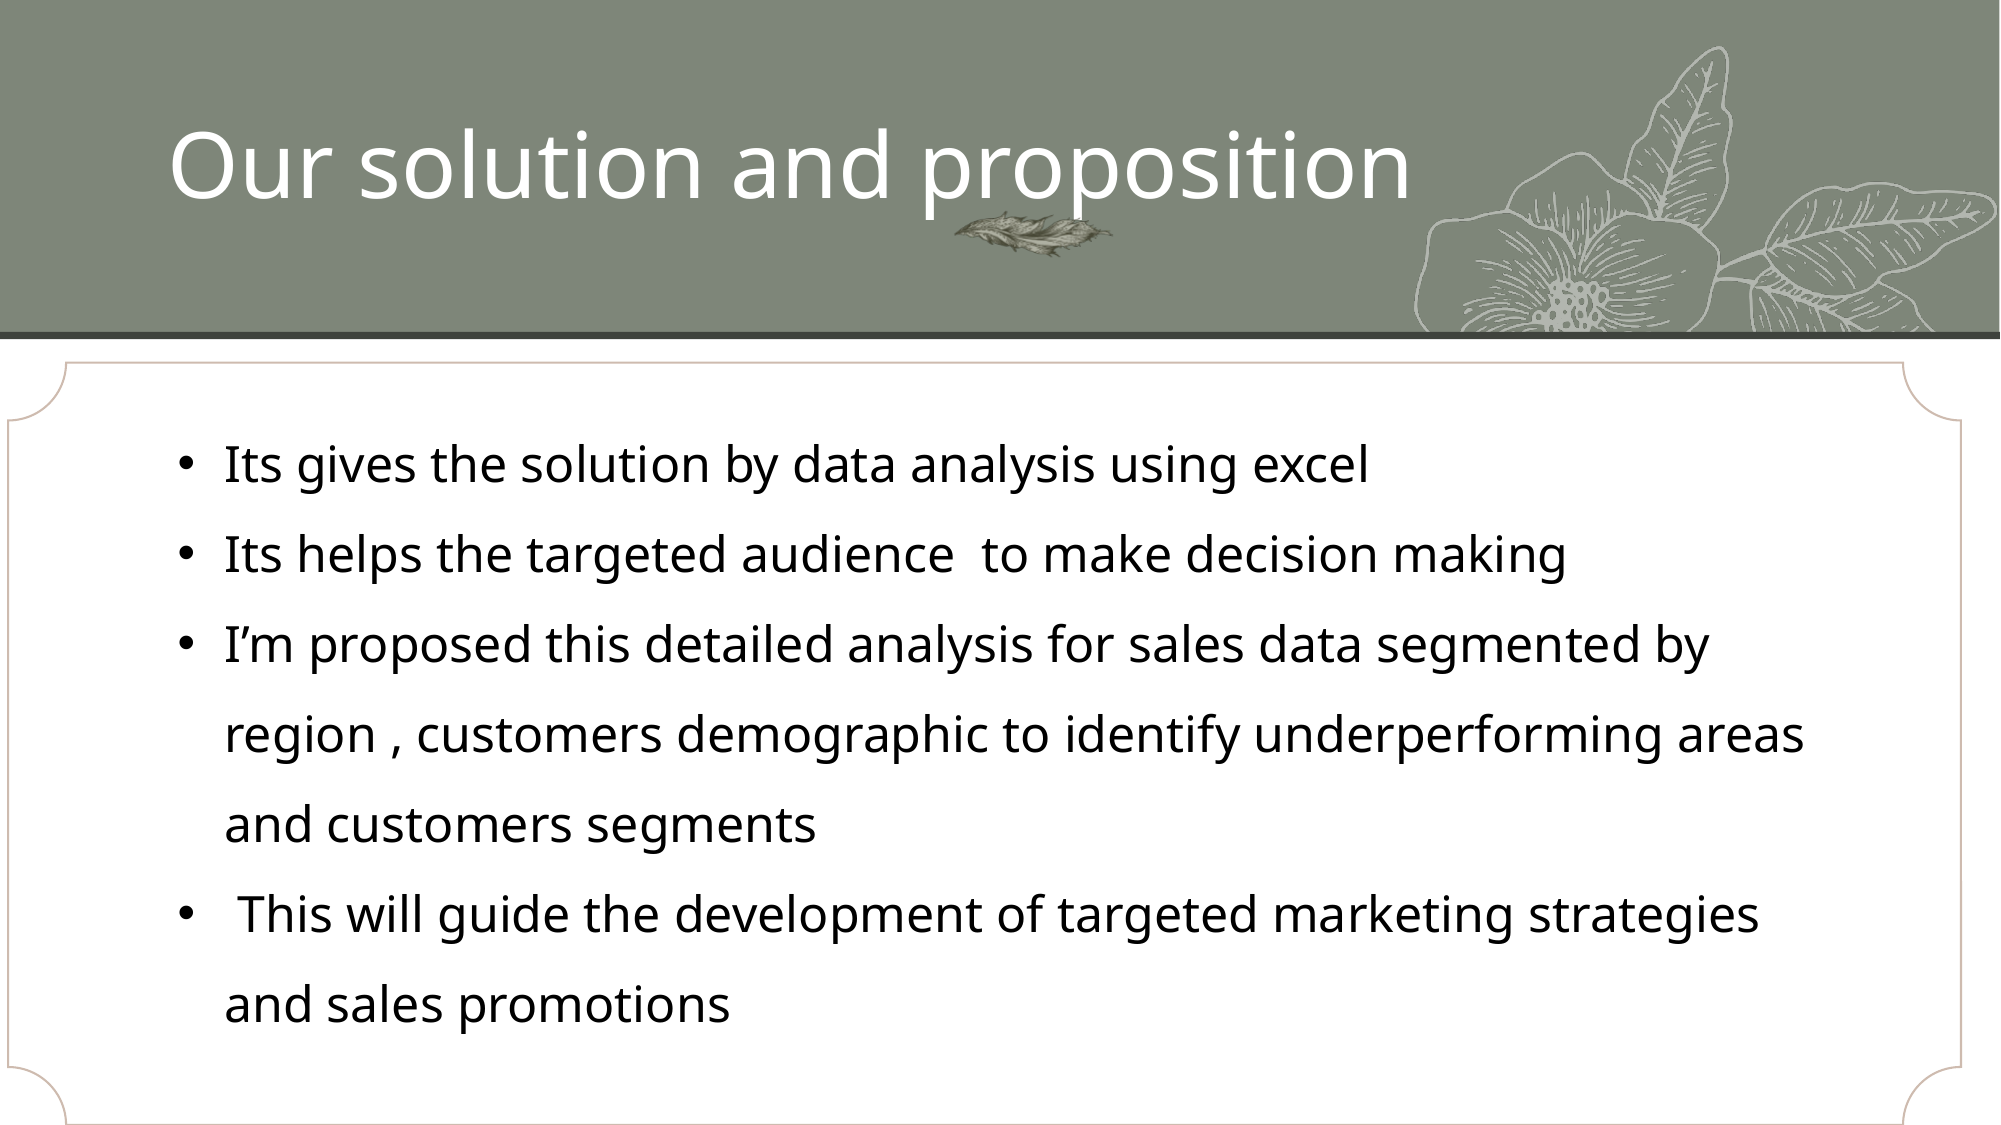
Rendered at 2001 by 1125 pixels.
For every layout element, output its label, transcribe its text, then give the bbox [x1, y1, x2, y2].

title Our solution and proposition [153, 37, 1716, 300]
text_box [7, 361, 1963, 1125]
picture [953, 210, 1114, 258]
text_box Its gives the solution by data analysis using excel Its helps the targeted audience to make decision making I’m proposed this detailed analysis for sales data segmented by region , customers demographic to identify underperforming areas and customers segments This will guide the development of targeted marketing strategies and sales promotions [162, 395, 1842, 1040]
picture [1389, 21, 2001, 336]
